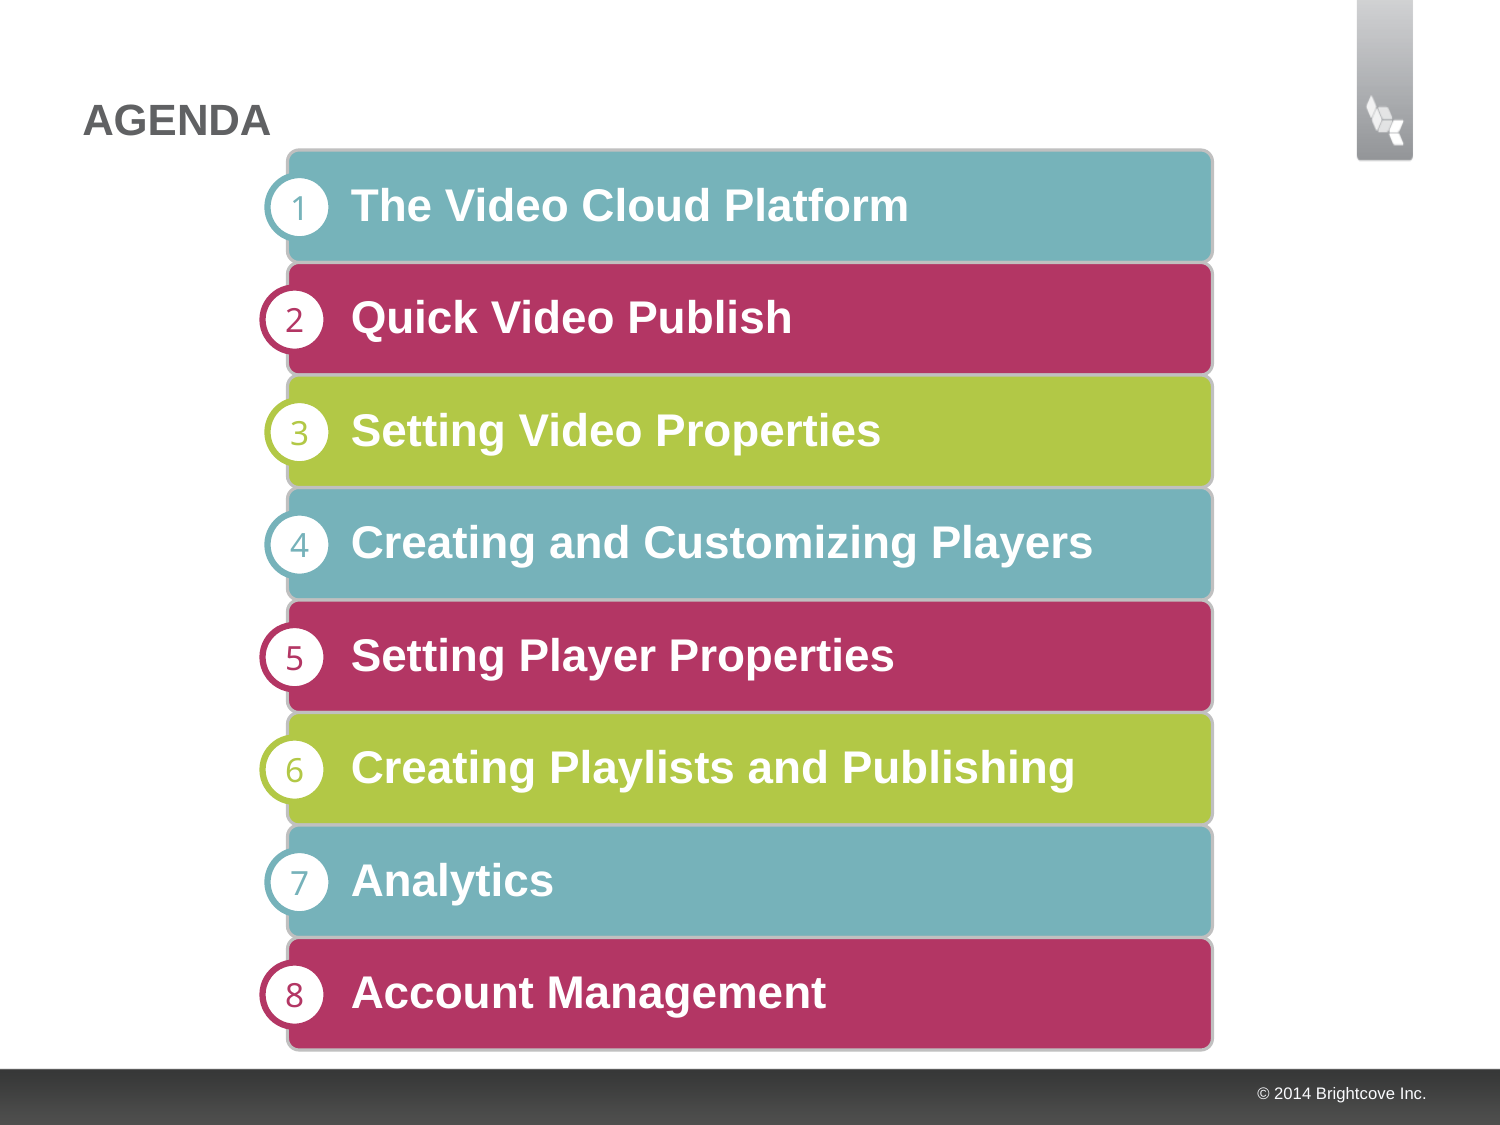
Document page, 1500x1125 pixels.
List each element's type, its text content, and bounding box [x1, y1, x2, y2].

picture [0, 0, 1500, 1125]
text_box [262, 937, 1213, 1051]
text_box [267, 494, 1213, 599]
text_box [267, 824, 1213, 937]
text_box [262, 599, 1213, 712]
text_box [262, 262, 1213, 376]
title Agenda [66, 34, 1322, 203]
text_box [267, 149, 1213, 262]
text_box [267, 374, 1213, 488]
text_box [262, 712, 1213, 826]
